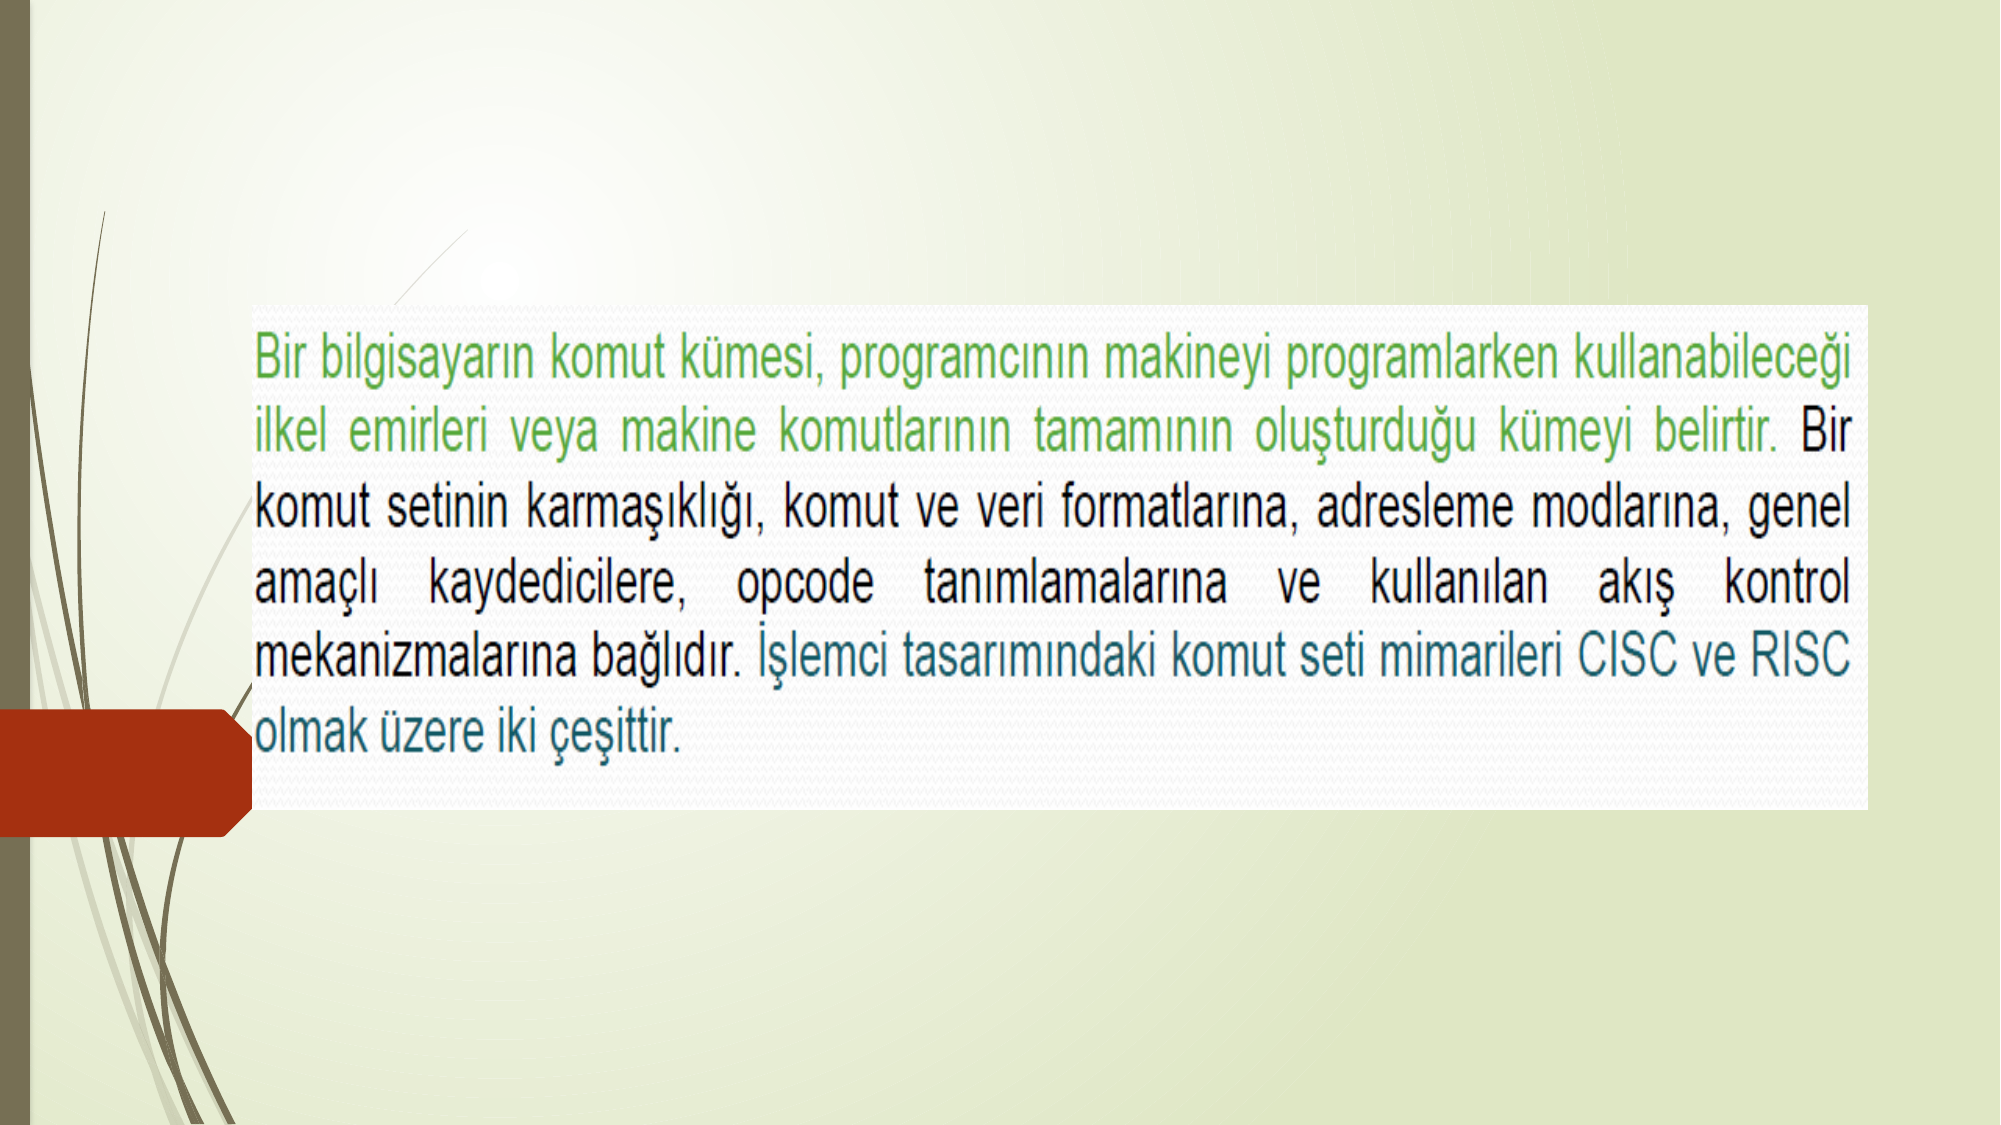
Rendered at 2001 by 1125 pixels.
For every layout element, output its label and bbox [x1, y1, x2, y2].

picture [251, 305, 1869, 810]
